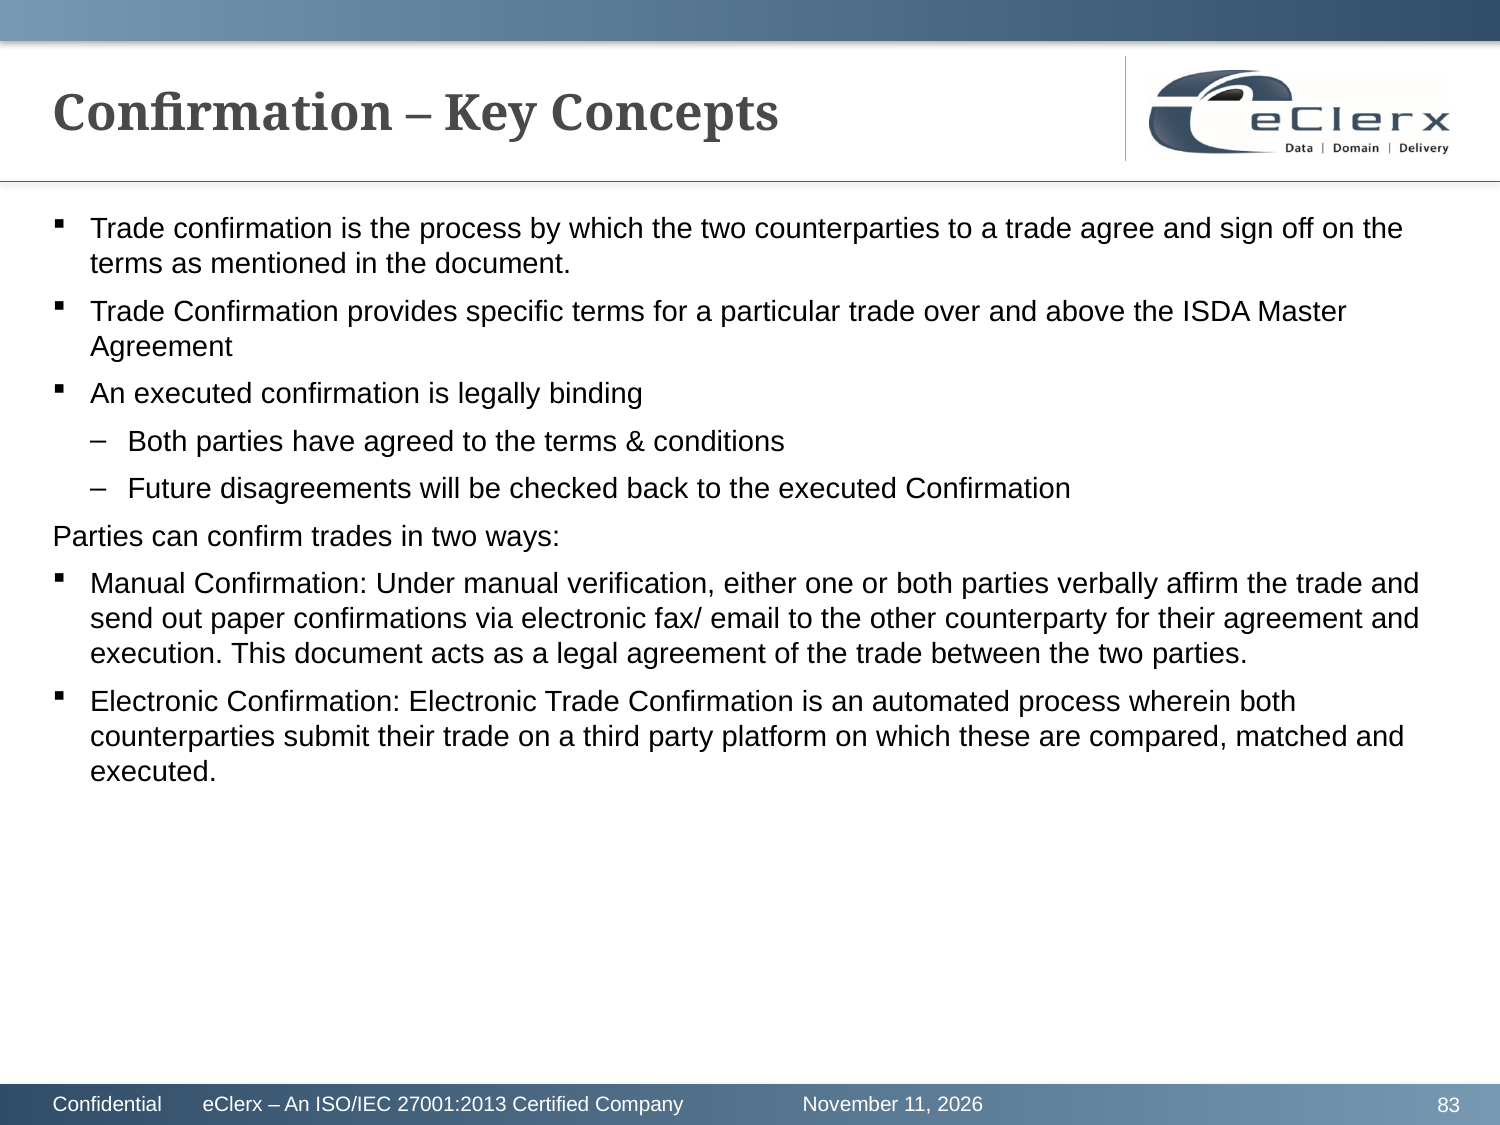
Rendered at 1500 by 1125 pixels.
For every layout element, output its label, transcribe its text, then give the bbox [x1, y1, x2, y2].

list Trade confirmation is the process by which the two counterparties to a trade agree and sign off on the terms as mentioned in the document. Trade Confirmation provides specific terms for a particular trade over and above the ISDA Master Agreement An executed confirmation is legally binding Both parties have agreed to the terms & conditions Future disagreements will be checked back to the executed Confirmation Parties can confirm trades in two ways: Manual Confirmation: Under manual verification, either one or both parties verbally affirm the trade and send out paper confirmations via electronic fax/ email to the other counterparty for their agreement and execution. This document acts as a legal agreement of the trade between the two parties. Electronic Confirmation: Electronic Trade Confirmation is an automated process wherein both counterparties submit their trade on a third party platform on which these are compared, matched and executed. [37, 202, 1463, 1043]
title Confirmation – Key Concepts [37, 45, 1086, 176]
picture [1149, 70, 1450, 155]
